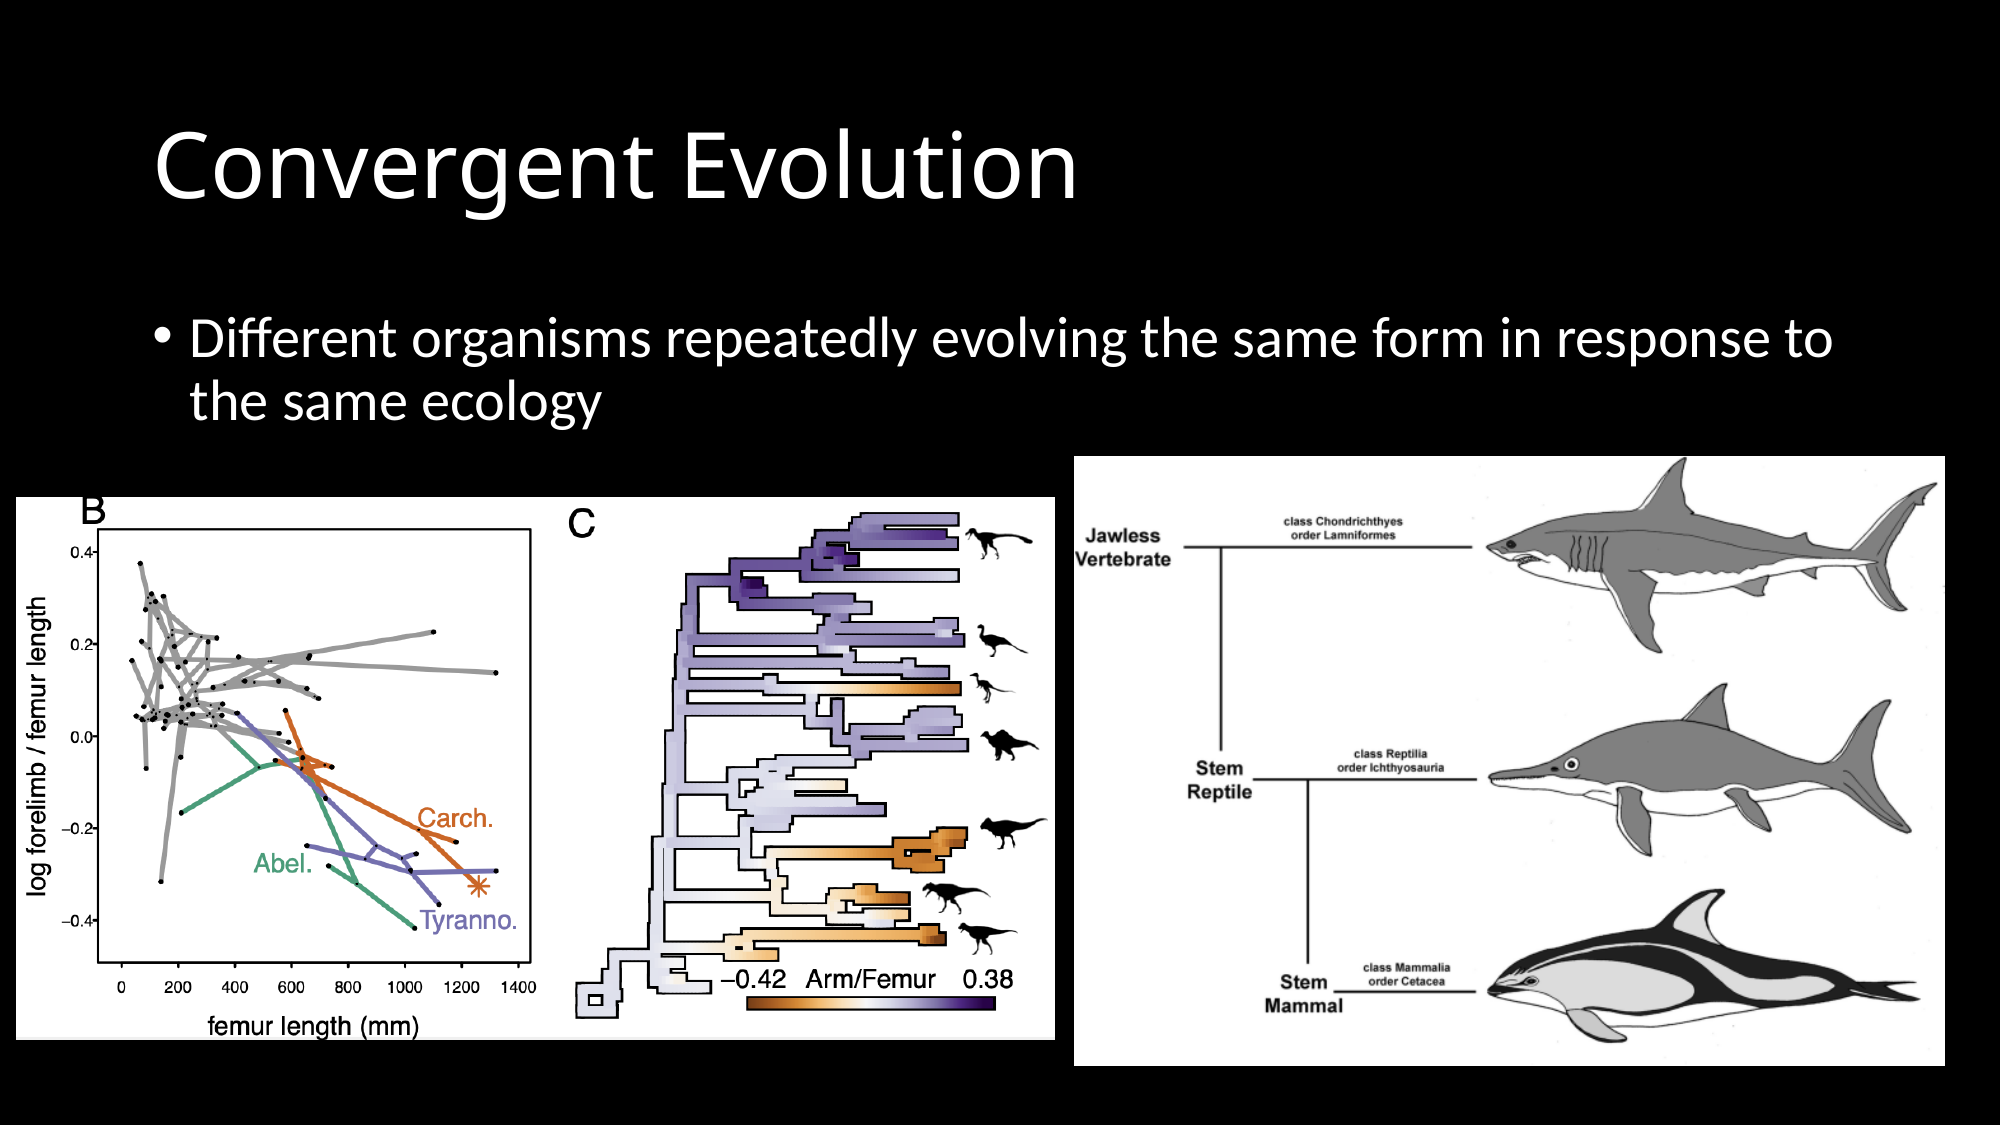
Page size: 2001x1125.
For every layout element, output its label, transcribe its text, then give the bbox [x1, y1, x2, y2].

picture [1074, 456, 1945, 1066]
list Different organisms repeatedly evolving the same form in response to the same ecology [137, 299, 1863, 1014]
picture [16, 497, 1055, 1040]
title Convergent Evolution [137, 59, 1863, 278]
